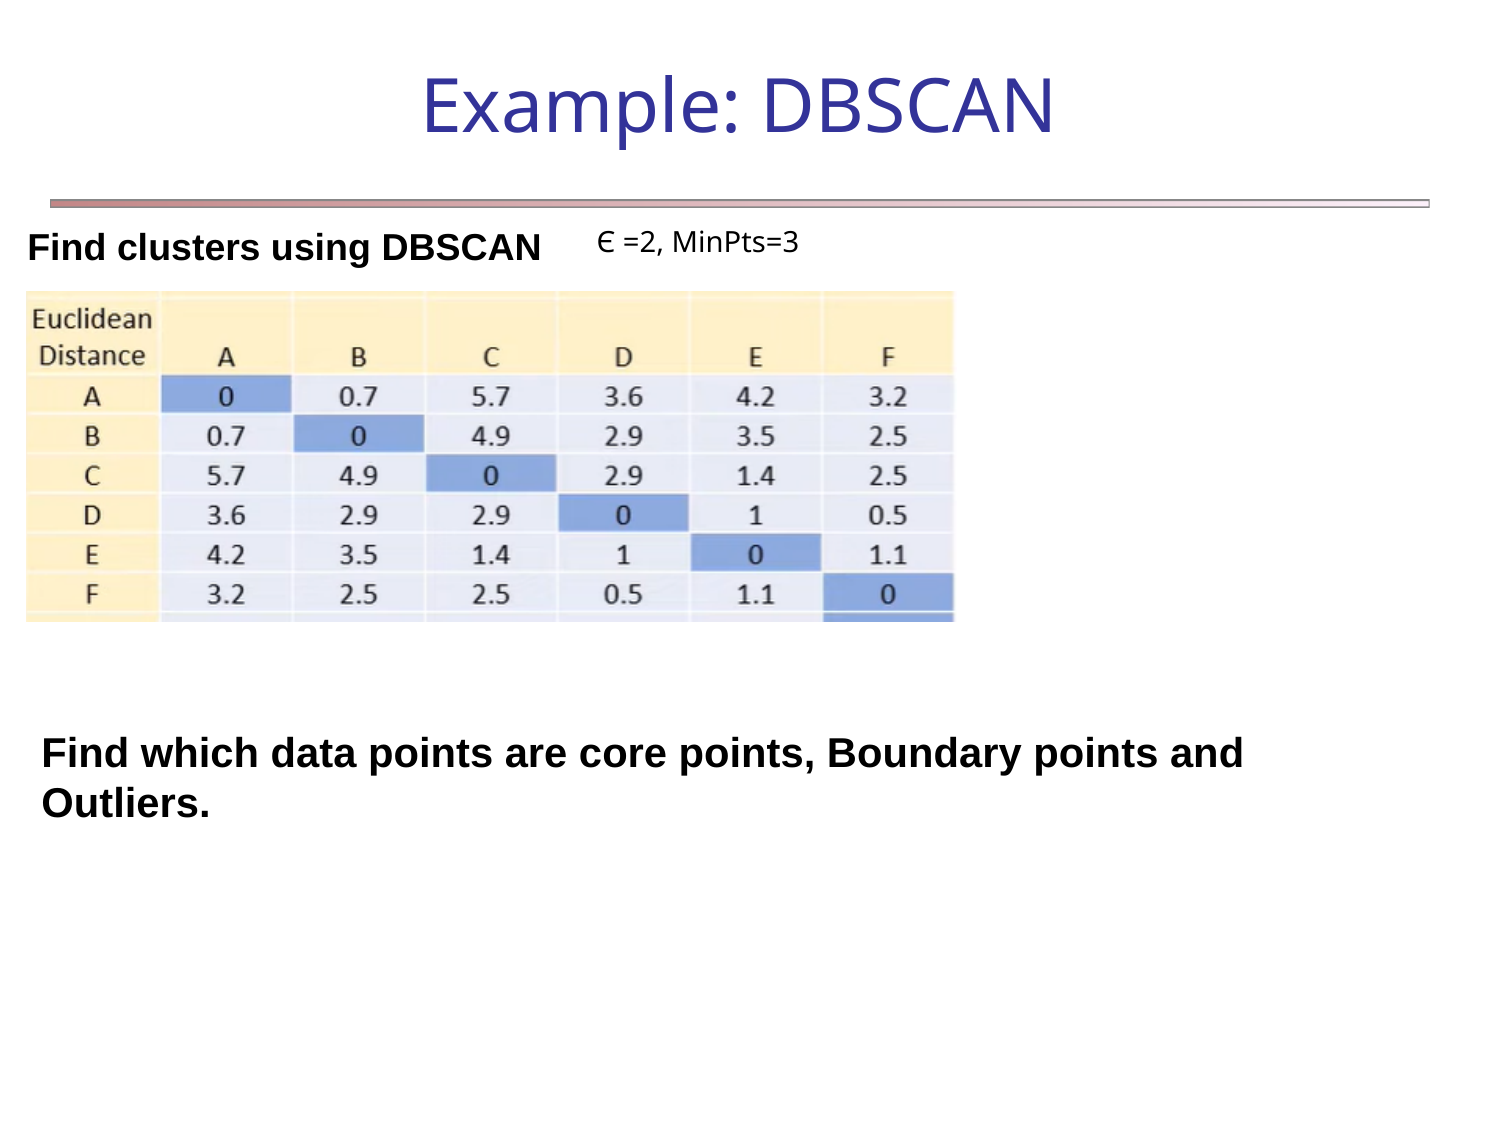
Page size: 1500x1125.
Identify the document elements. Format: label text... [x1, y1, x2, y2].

title Example: DBSCAN [99, 62, 1379, 163]
text_box Є =2, MinPts=3 [581, 215, 1026, 266]
picture [26, 291, 957, 622]
text_box Find which data points are core points, Boundary points and Outliers. [26, 717, 1440, 883]
text_box Find clusters using DBSCAN [12, 215, 570, 276]
